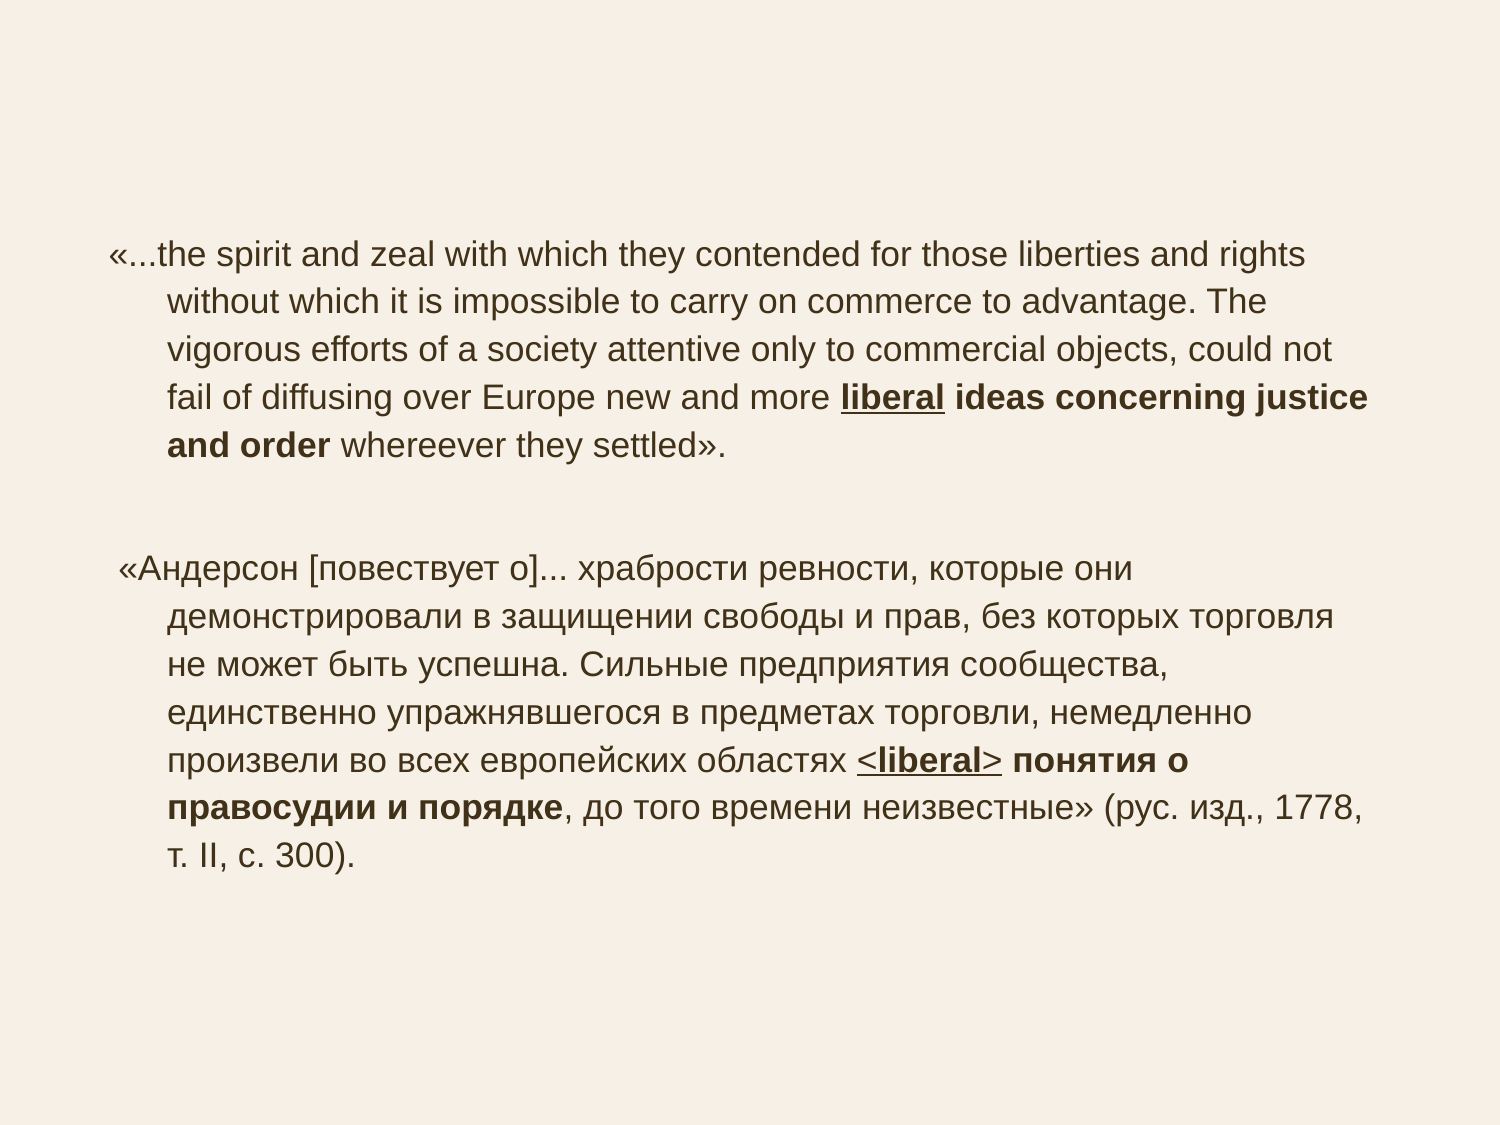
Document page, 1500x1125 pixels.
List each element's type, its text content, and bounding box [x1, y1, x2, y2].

text_box «...the spirit and zeal with which they contended for those liberties and rights without which it is impossible to carry on commerce to advantage. The vigorous efforts of a society attentive only to commercial objects, could not fail of diffusing over Europe new and more liberal ideas concerning justice and order whereever they settled». «Андерсон [повествует о]... храбрости ревности, которые они демонстрировали в защищении свободы и прав, без которых торговля не может быть успешна. Сильные предприятия сообщества, единственно упражнявшегося в предметах торговли, немедленно произвели во всех европейских областях <liberal> понятия о правосудии и порядке, до того времени неизвестные» (рус. изд., 1778, т. II, с. 300). [93, 217, 1388, 1033]
